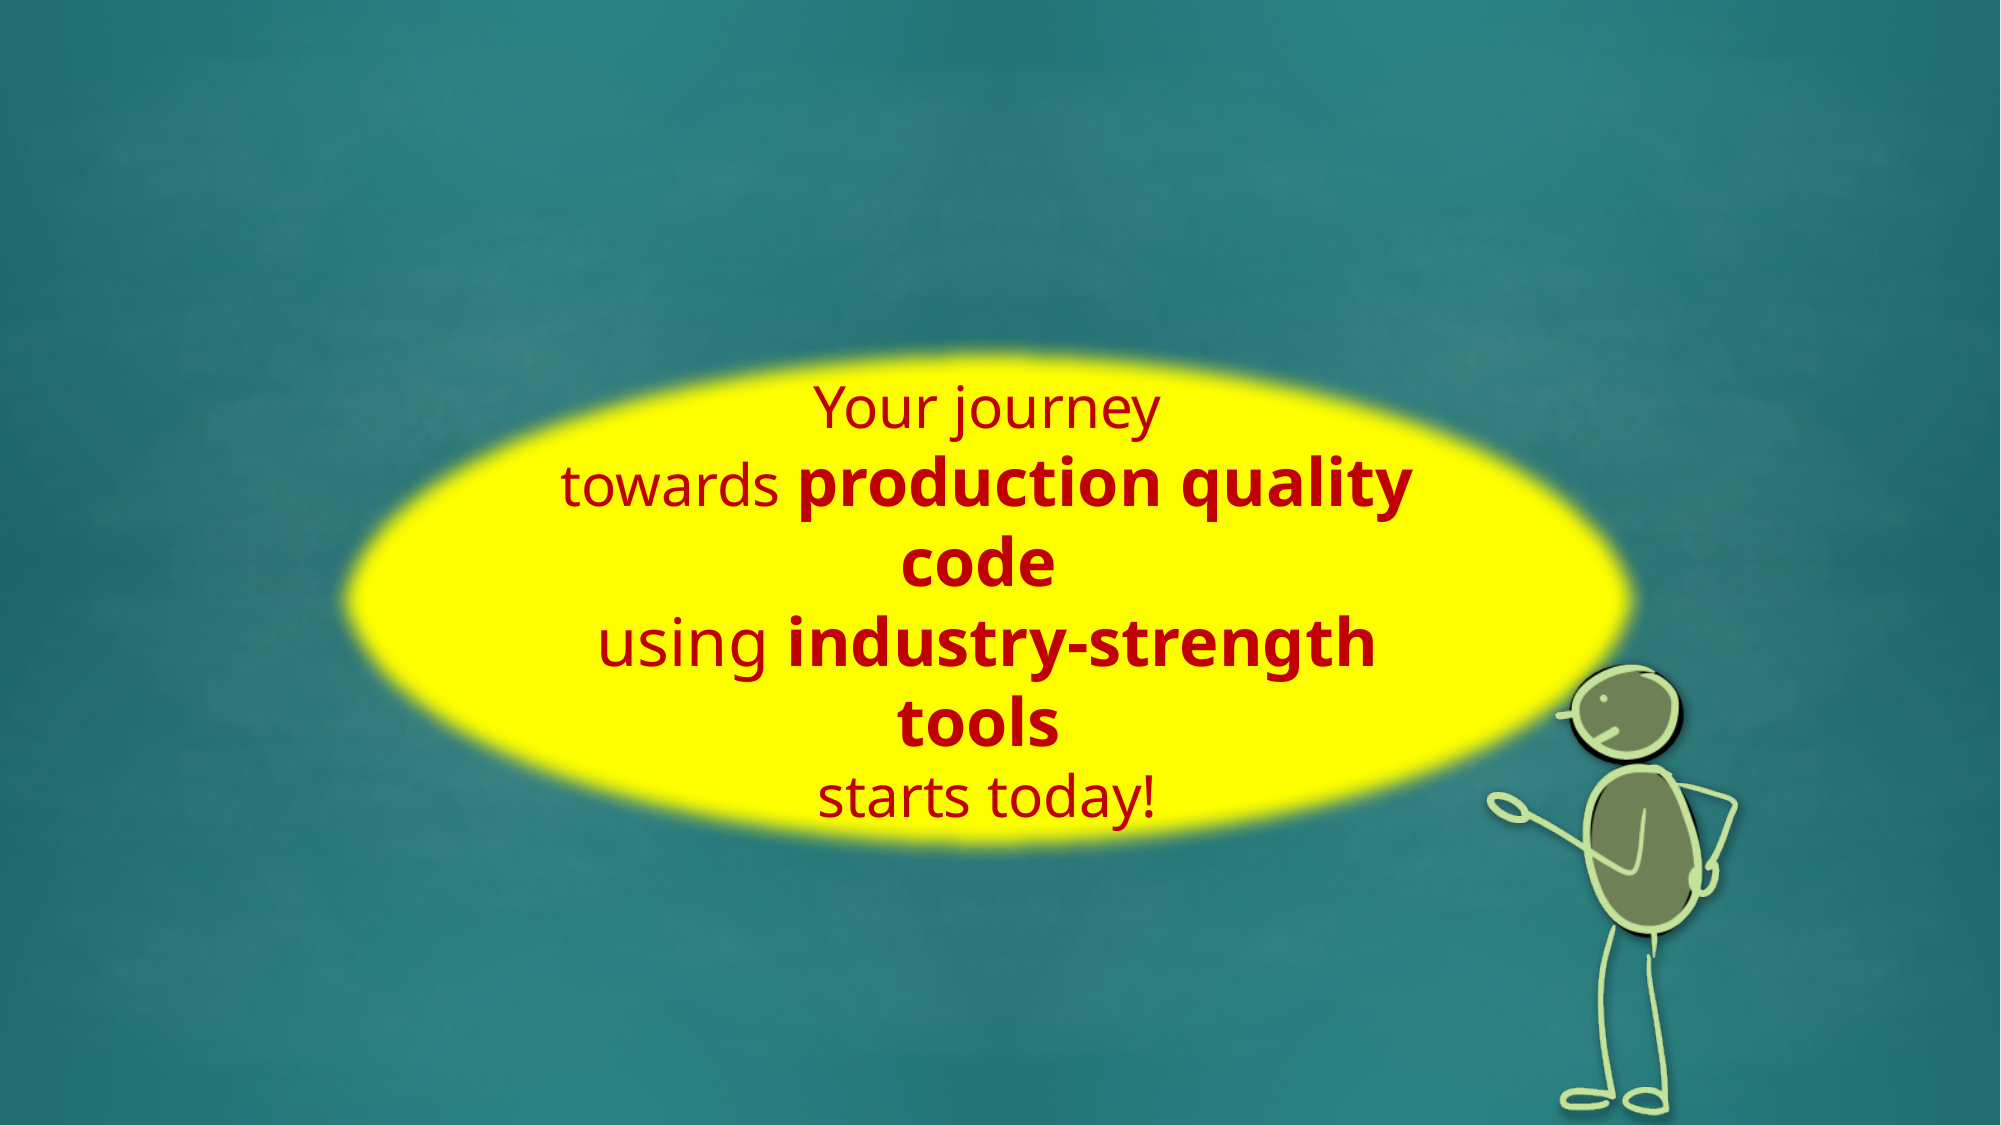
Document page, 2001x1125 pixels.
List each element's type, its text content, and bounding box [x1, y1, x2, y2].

picture [0, 0, 2001, 1125]
title Prime Your Primary Weapon: Introducing IDEs [358, 366, 1621, 834]
text_box Your journey towards production quality code using industry-strength tools starts today! [361, 369, 1618, 831]
